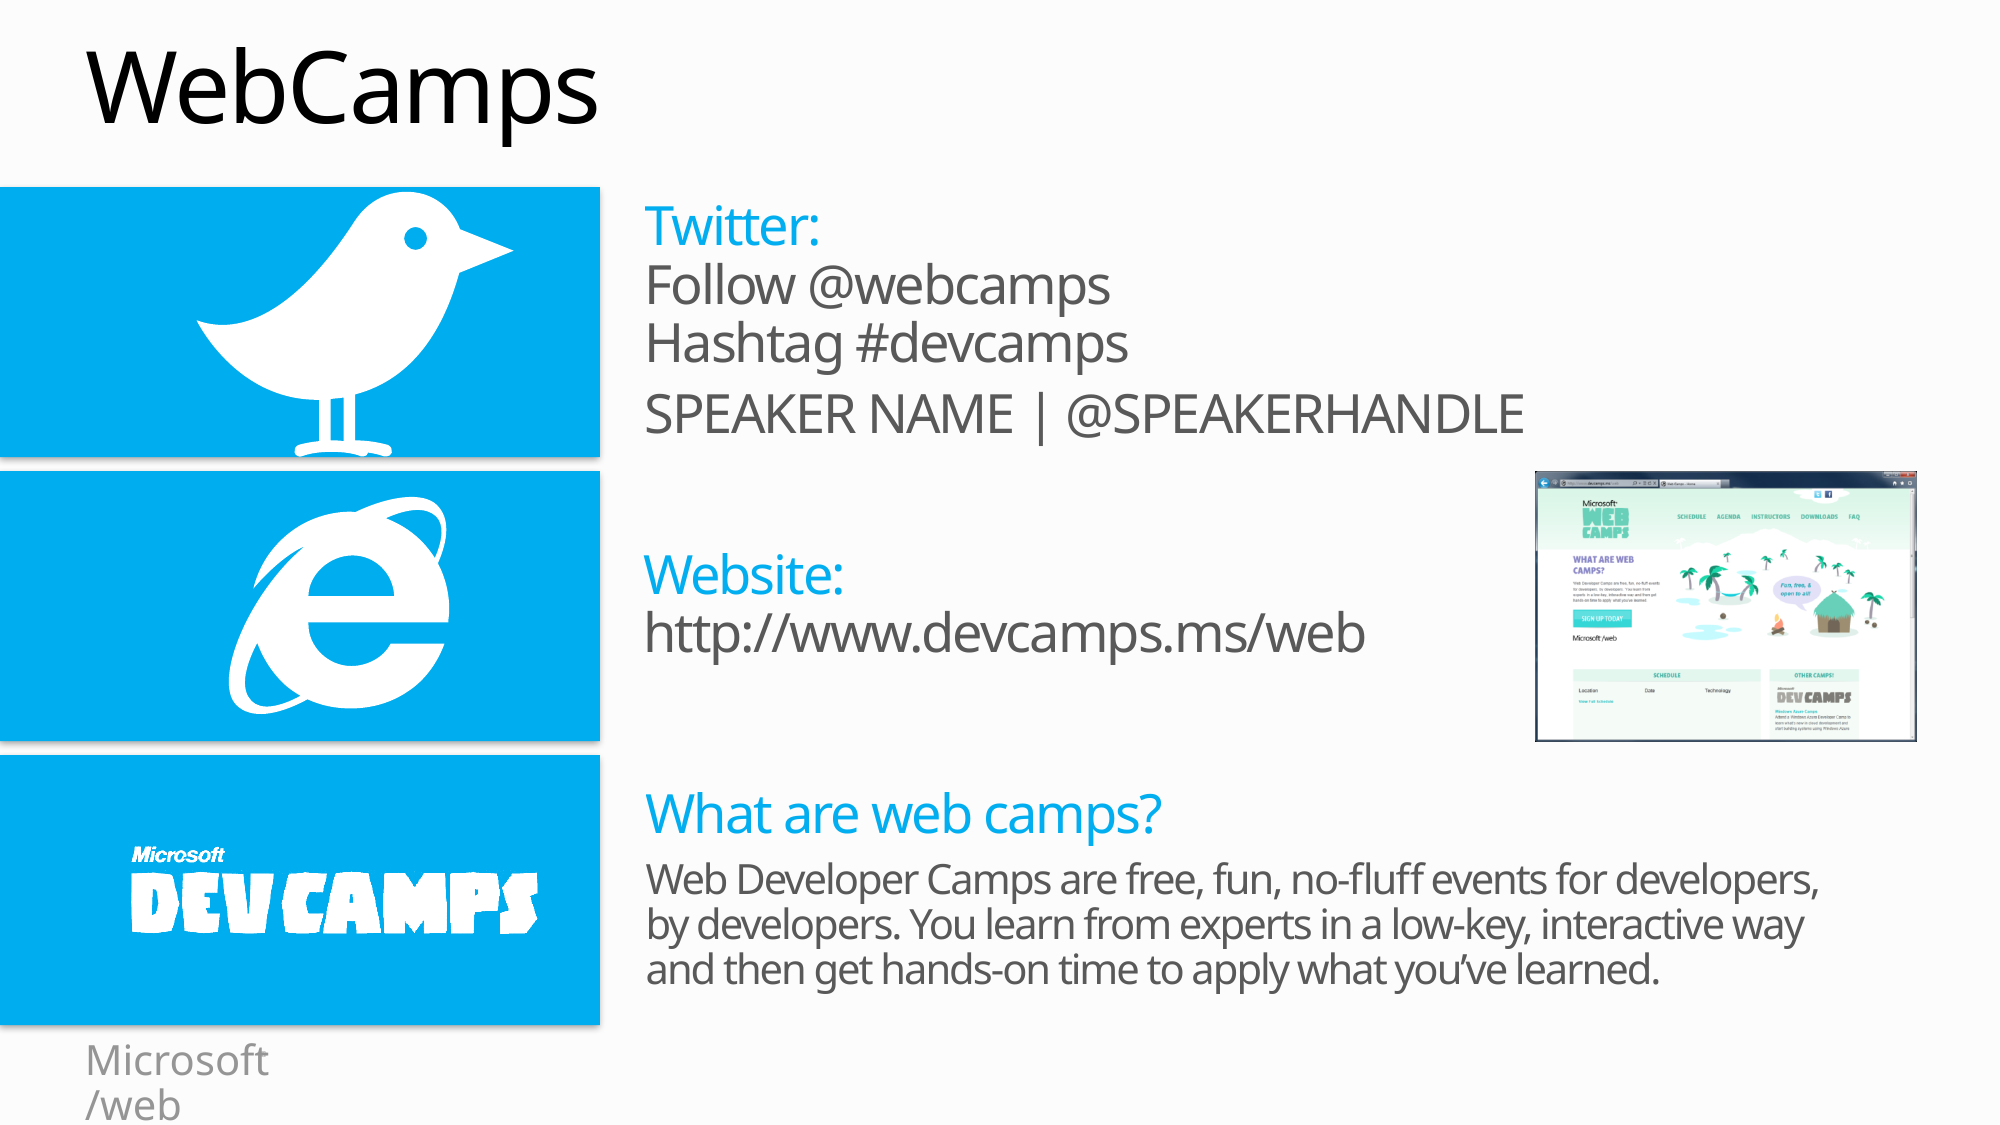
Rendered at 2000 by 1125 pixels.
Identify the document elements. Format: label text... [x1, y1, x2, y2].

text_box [0, 754, 1917, 1026]
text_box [0, 186, 1916, 458]
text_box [0, 470, 1917, 742]
title WebCamps [85, 37, 1914, 147]
